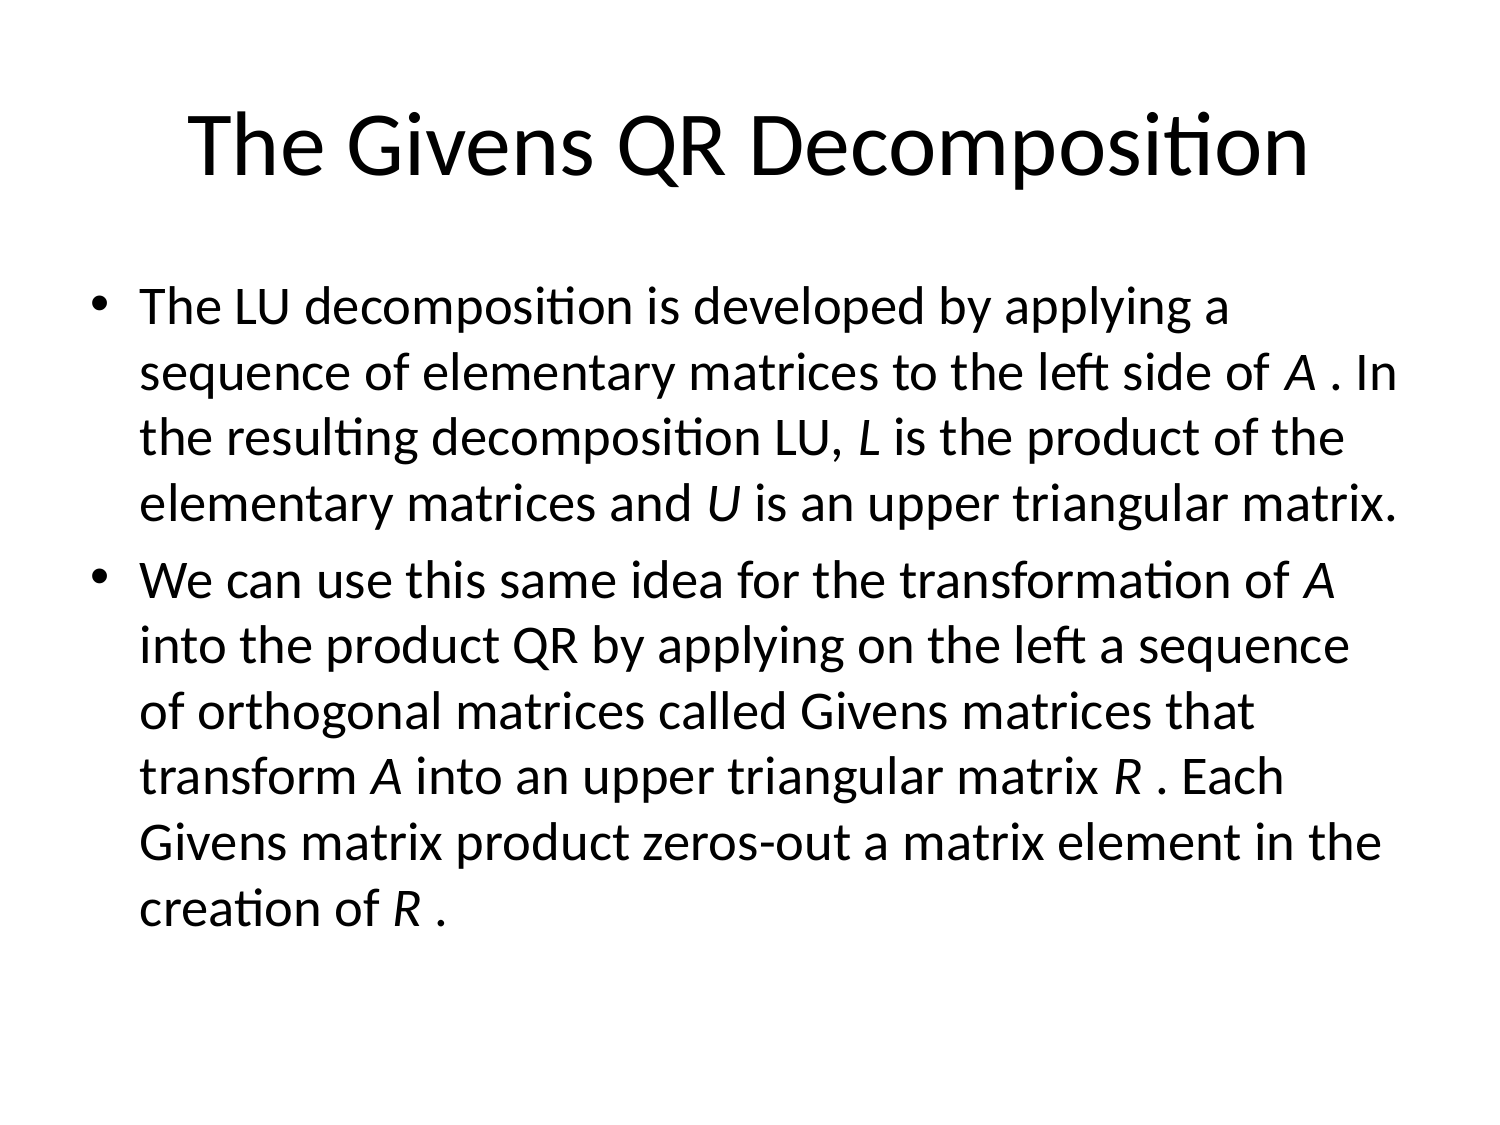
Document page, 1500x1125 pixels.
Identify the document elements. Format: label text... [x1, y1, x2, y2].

title The Givens QR Decomposition [75, 45, 1425, 233]
list The LU decomposition is developed by applying a sequence of elementary matrices to the left side of A . In the resulting decomposition LU, L is the product of the elementary matrices and U is an upper triangular matrix. We can use this same idea for the transformation of A into the product QR by applying on the left a sequence of orthogonal matrices called Givens matrices that transform A into an upper triangular matrix R . Each Givens matrix product zeros-out a matrix element in the creation of R . [75, 262, 1425, 1005]
